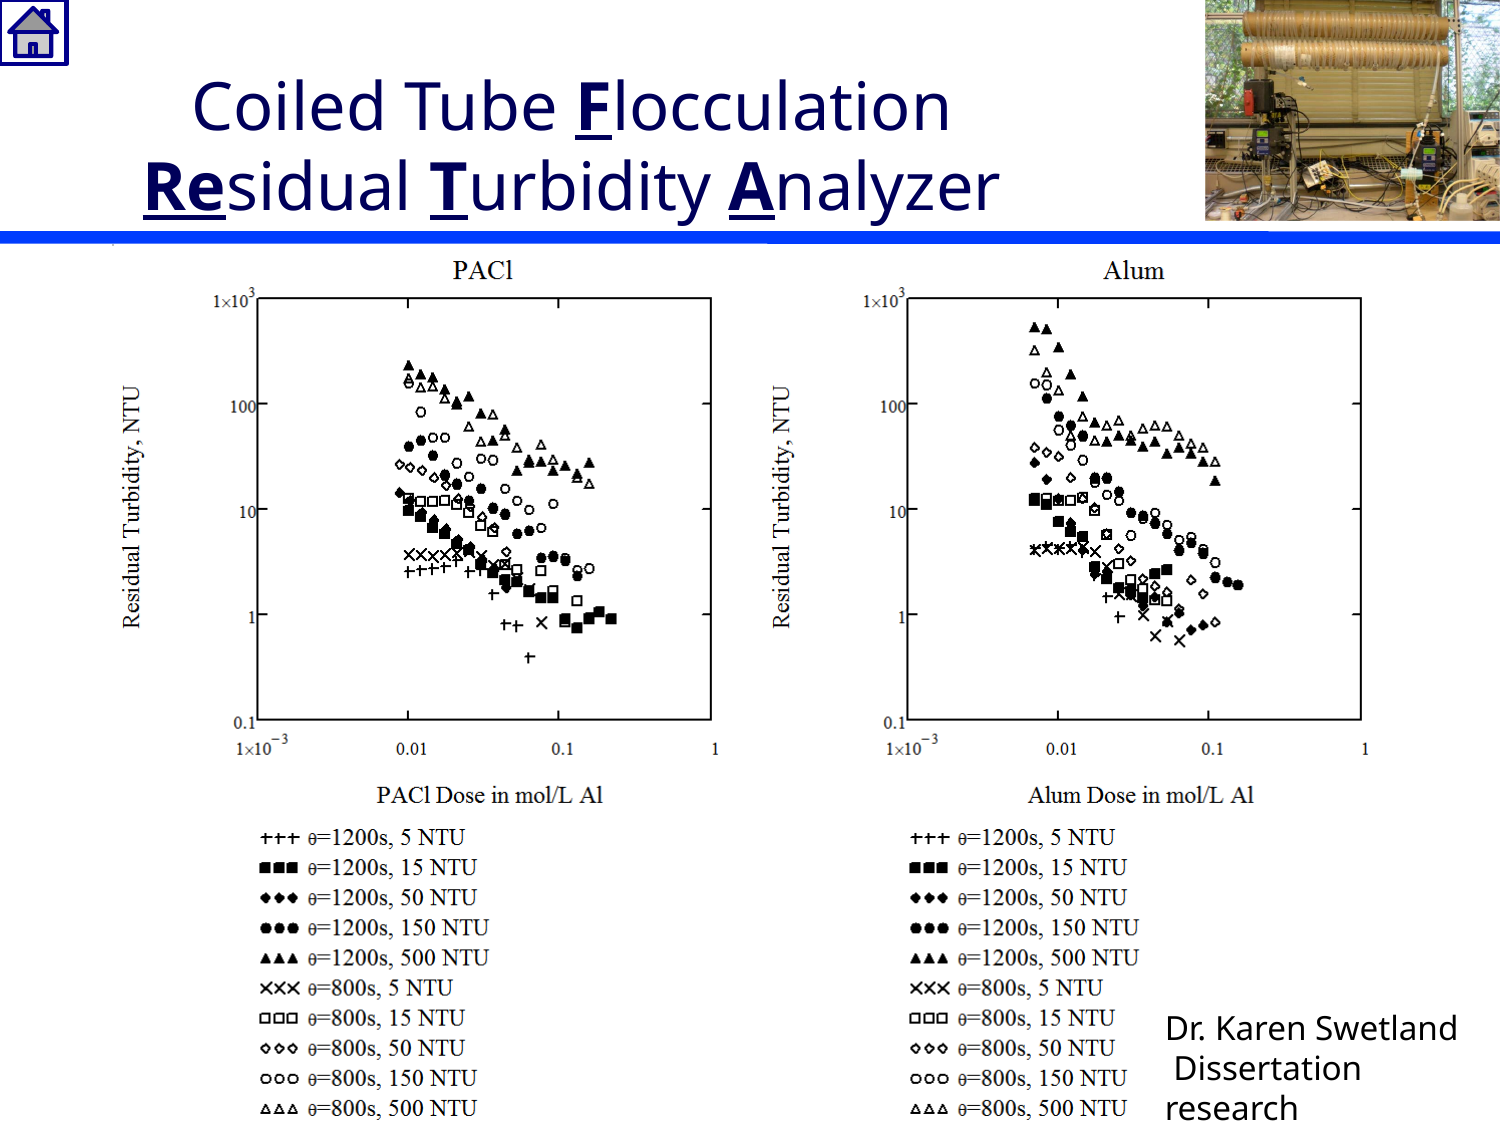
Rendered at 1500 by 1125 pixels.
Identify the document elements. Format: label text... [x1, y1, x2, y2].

title Coiled Tube Flocculation Residual Turbidity Analyzer [37, 50, 1107, 238]
text_box Dr. Karen Swetland Dissertation research [1416, 999, 1475, 1125]
picture [112, 244, 1413, 1125]
picture [1205, 0, 1500, 221]
